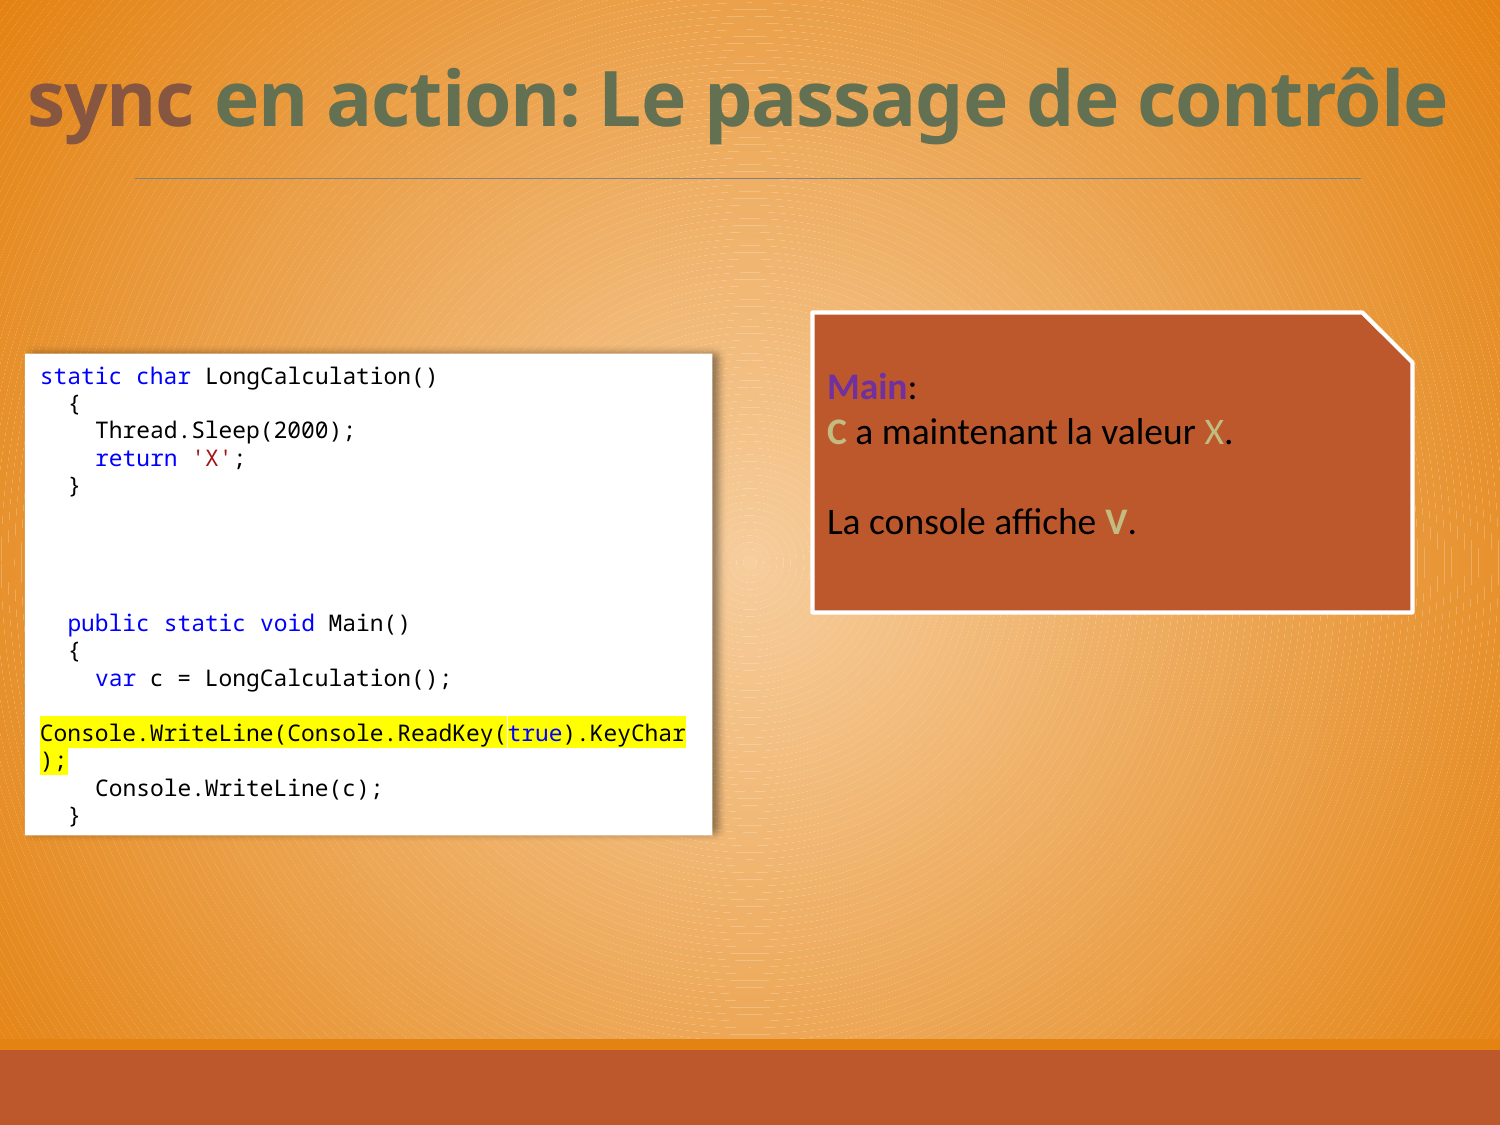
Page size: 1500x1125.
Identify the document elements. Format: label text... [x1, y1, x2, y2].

text_box Main: C a maintenant la valeur X. La console affiche V. [810, 310, 1415, 615]
title sync en action: Le passage de contrôle [12, 37, 1500, 150]
text_box static char LongCalculation() { Thread.Sleep(2000); return 'X'; } public static void Main() { var c = LongCalculation(); Console.WriteLine(Console.ReadKey(true).KeyChar); Console.WriteLine(c); } [24, 353, 713, 836]
